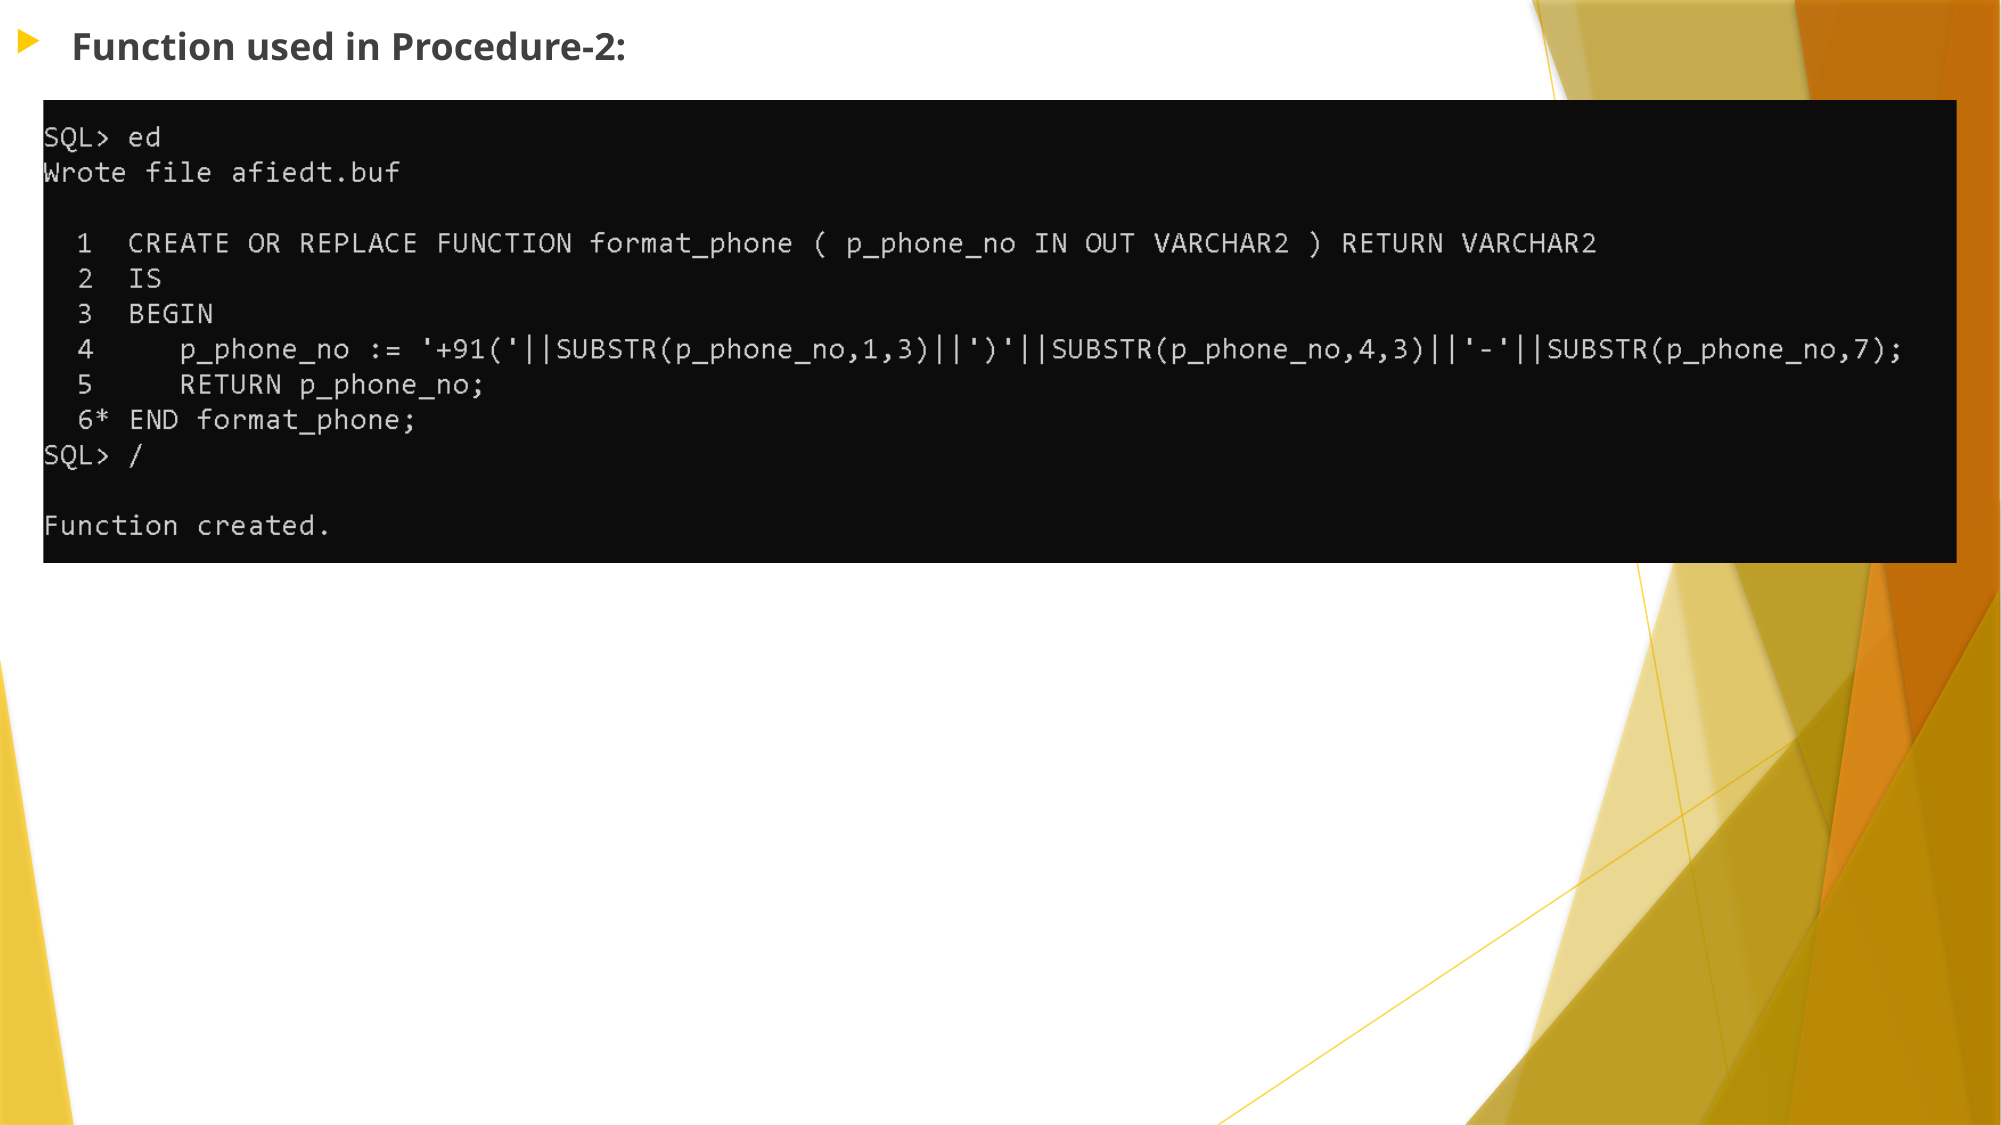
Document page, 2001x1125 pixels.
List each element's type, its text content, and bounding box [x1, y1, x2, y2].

list Function used in Procedure-2: [0, 15, 1411, 653]
picture [42, 99, 1958, 563]
